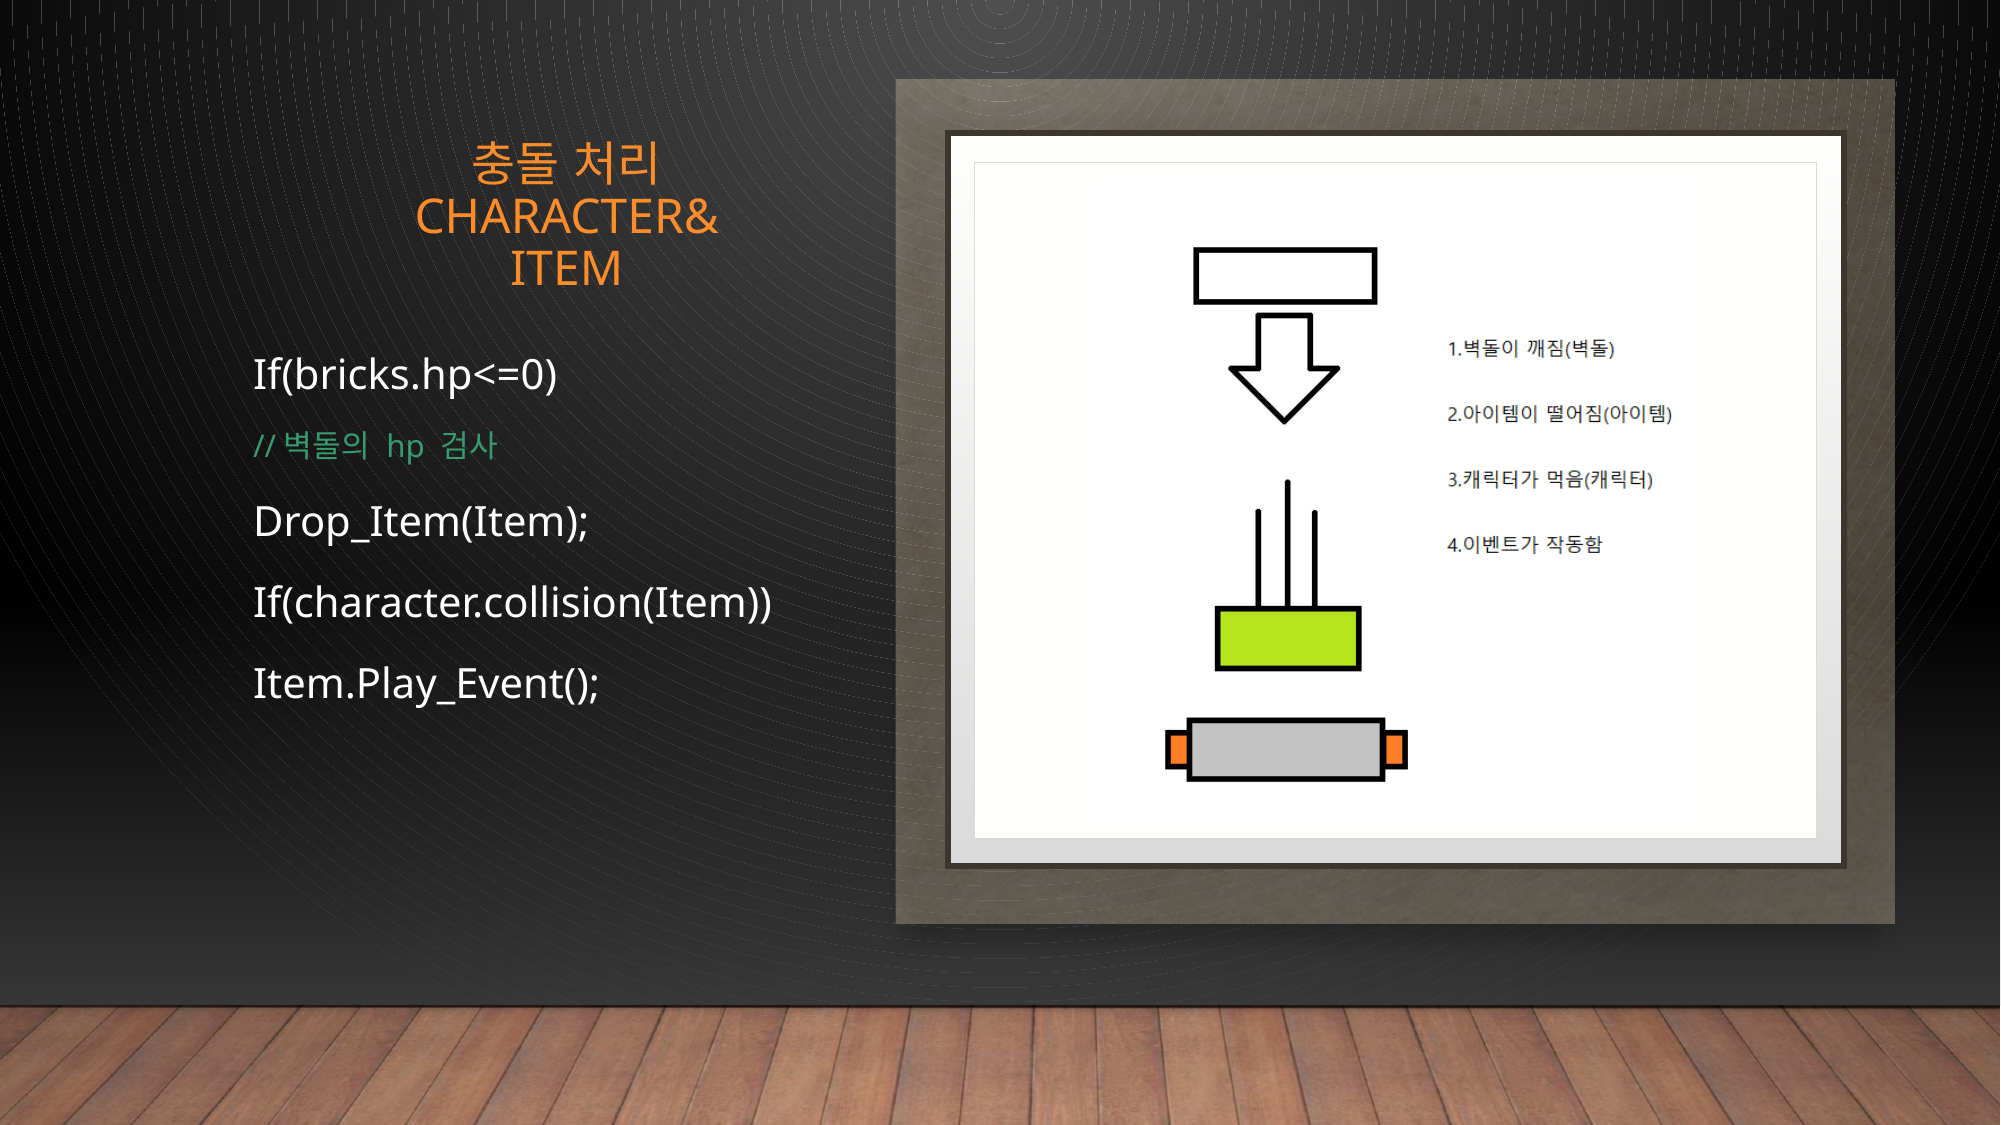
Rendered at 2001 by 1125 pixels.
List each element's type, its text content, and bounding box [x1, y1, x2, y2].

picture [1093, 182, 1697, 818]
list If(bricks.hp<=0) //벽돌의 hp 검사 Drop_Item(Item); If(character.collision(Item)) Item.Play_Event(); [238, 330, 817, 897]
picture [0, 1005, 2000, 1125]
title 충돌 처리 character& ITEM [238, 131, 892, 305]
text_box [895, 78, 1896, 924]
